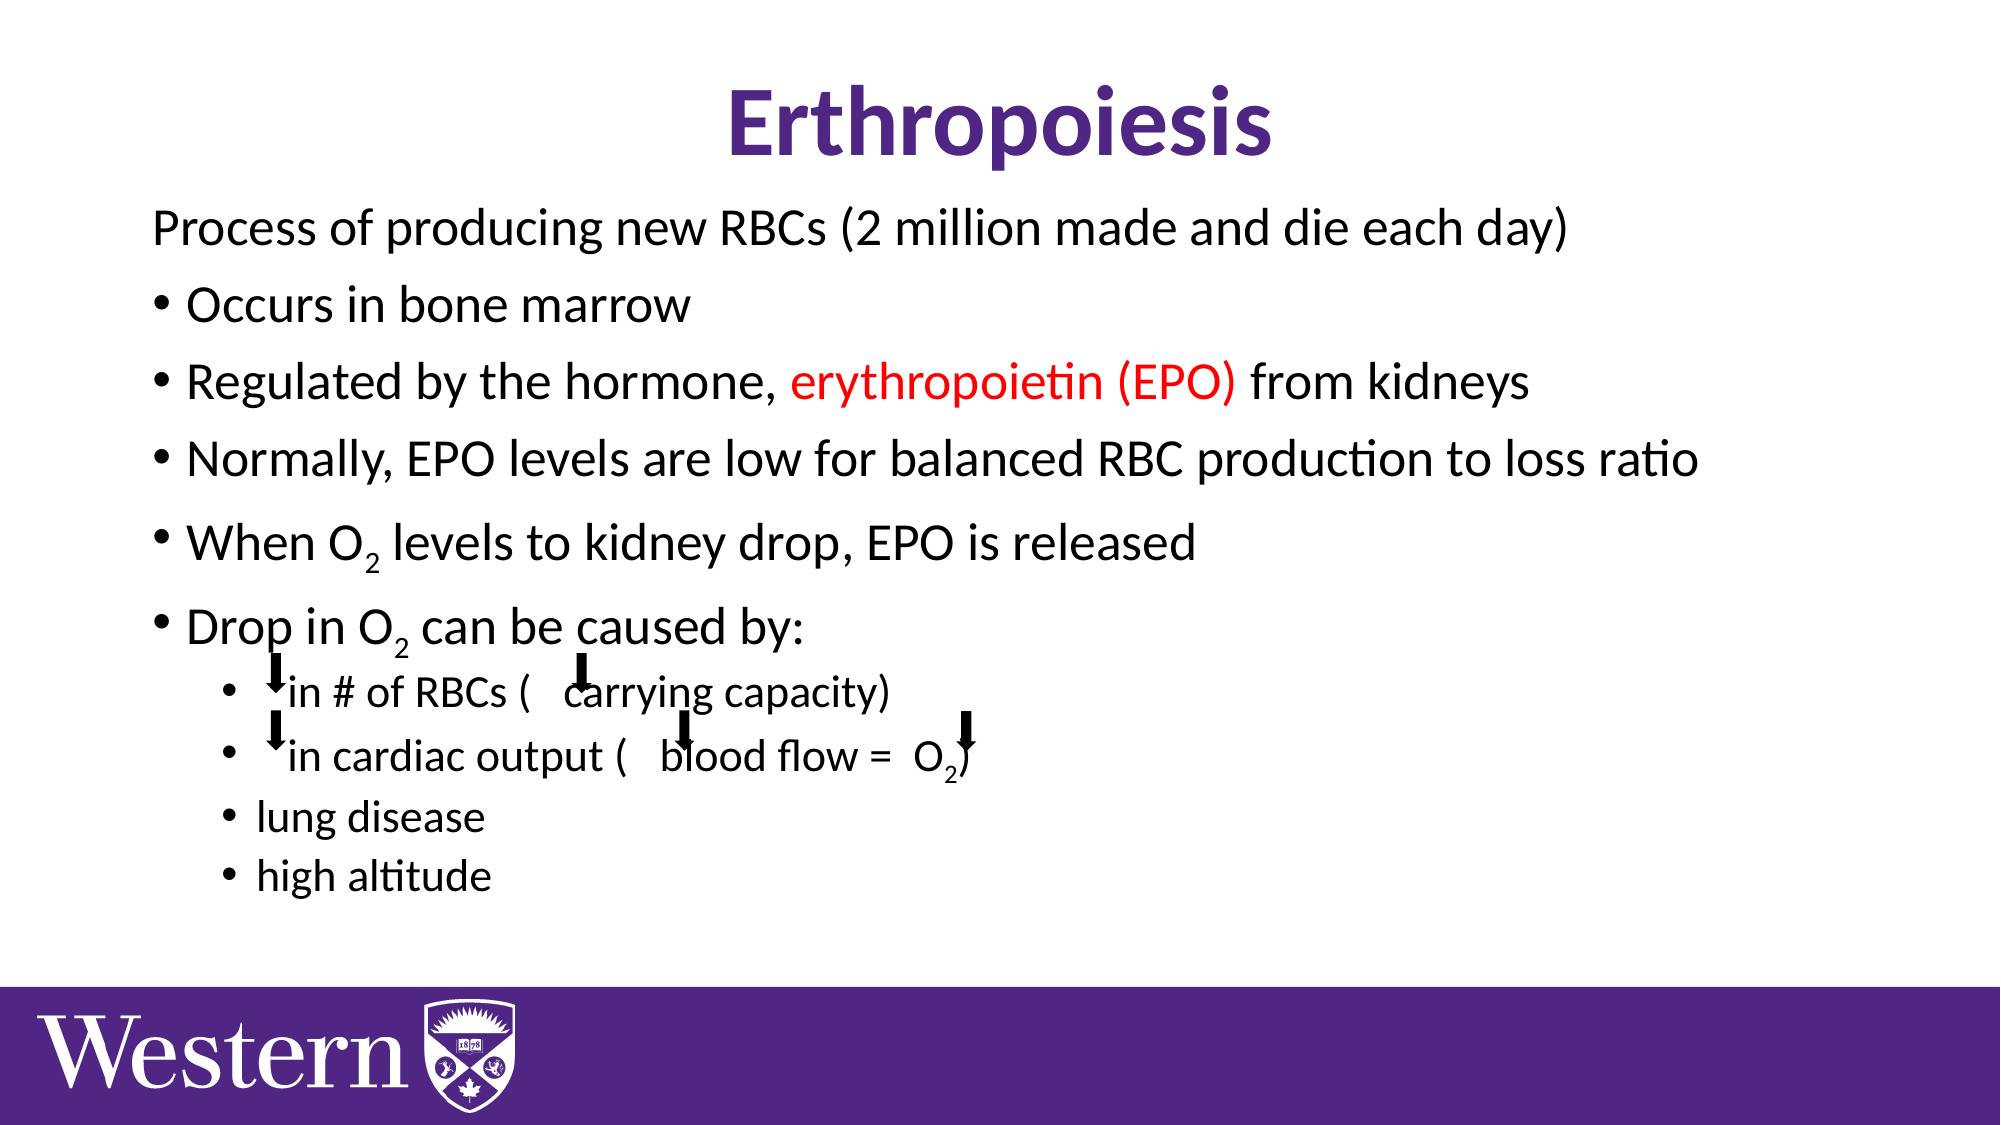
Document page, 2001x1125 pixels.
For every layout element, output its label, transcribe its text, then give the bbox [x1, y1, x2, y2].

text_box [570, 652, 594, 695]
text_box [0, 986, 2000, 1125]
picture [37, 999, 515, 1113]
text_box [954, 710, 978, 753]
title Erthropoiesis [137, 32, 1863, 192]
text_box [673, 709, 696, 752]
text_box [264, 709, 288, 752]
text_box [264, 652, 288, 695]
list Process of producing new RBCs (2 million made and die each day) Occurs in bone marrow Regulated by the hormone, erythropoietin (EPO) from kidneys Normally, EPO levels are low for balanced RBC production to loss ratio When O2 levels to kidney drop, EPO is released Drop in O2 can be caused by: in # of RBCs ( carrying capacity) in cardiac output ( blood flow = O2) lung disease high altitude [137, 192, 1863, 917]
